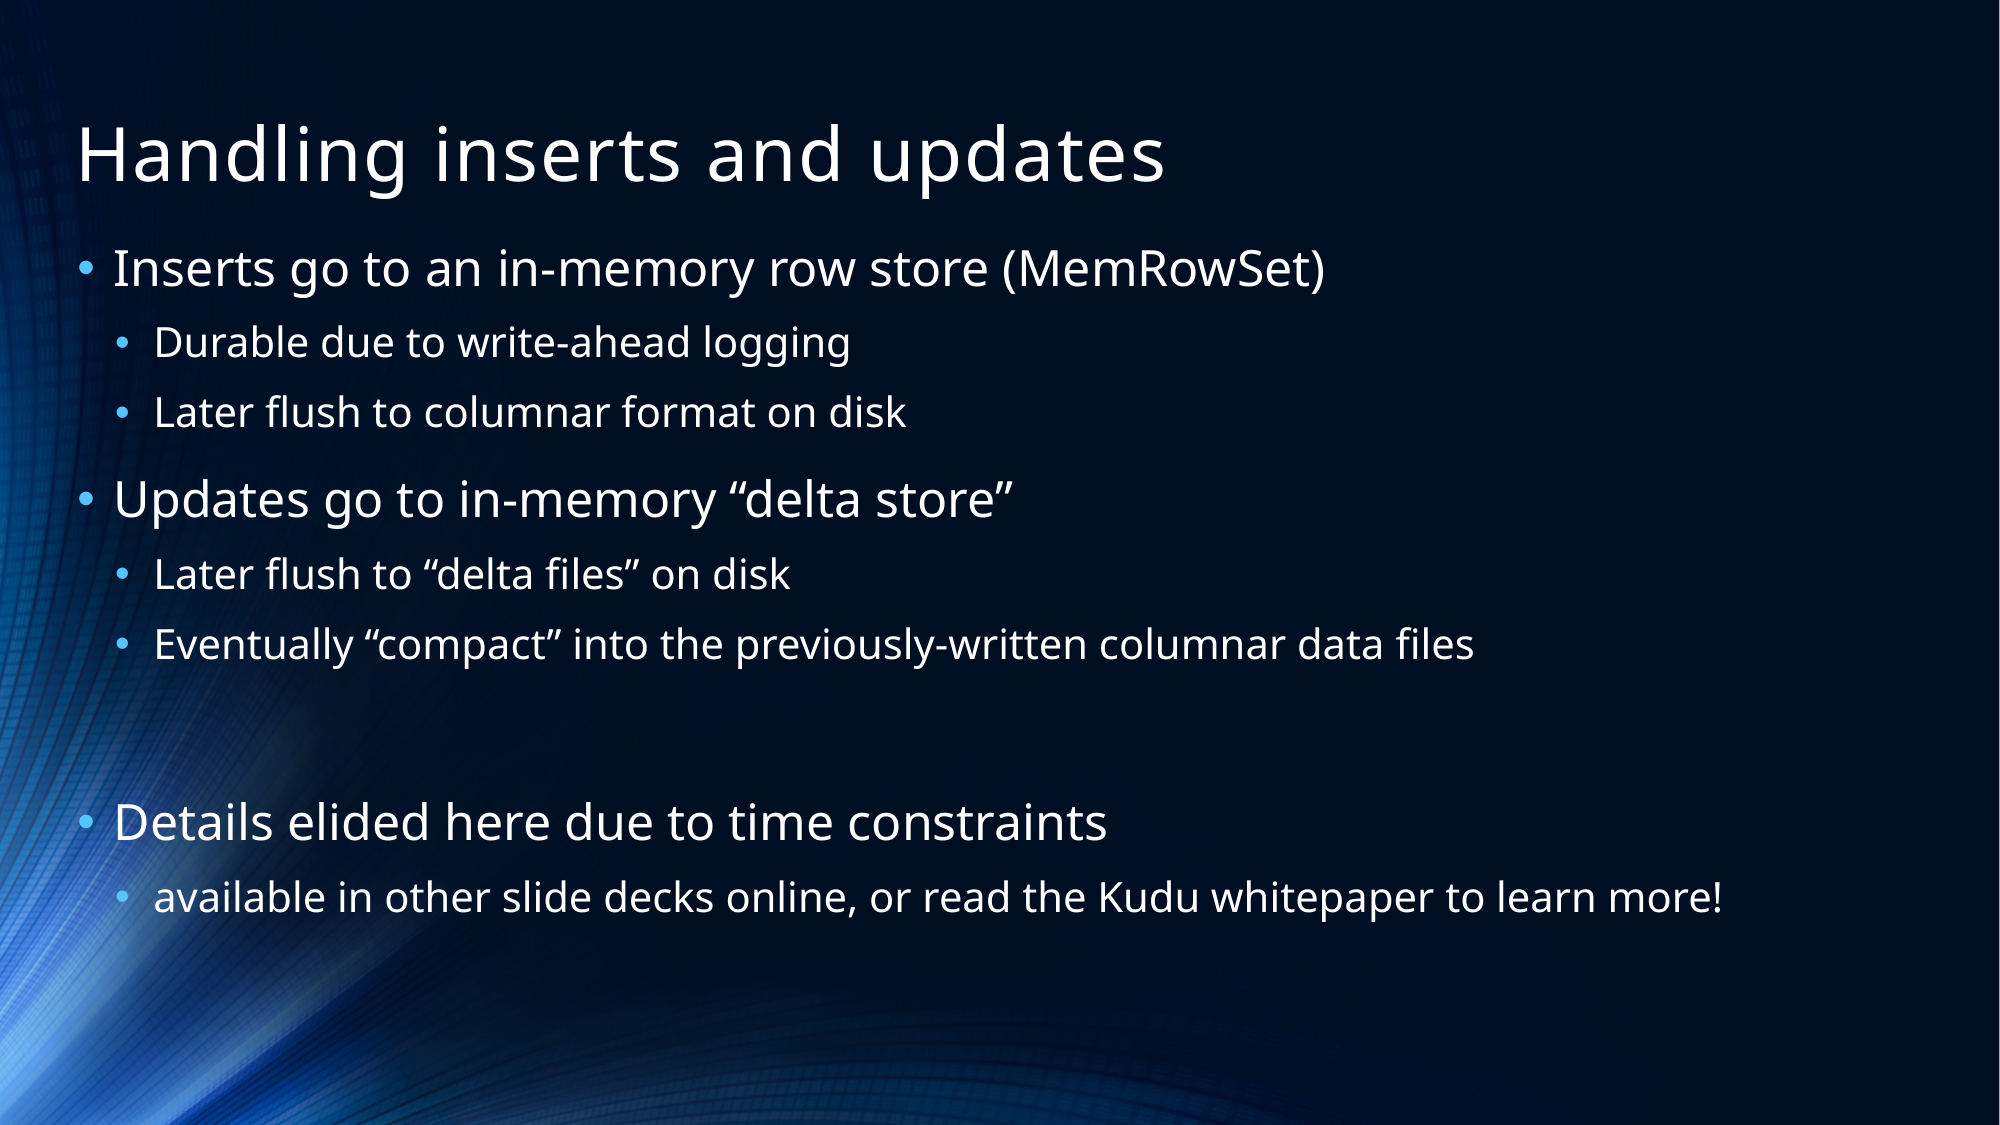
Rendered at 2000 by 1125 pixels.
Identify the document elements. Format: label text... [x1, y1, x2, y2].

picture [0, 0, 2000, 1125]
list Inserts go to an in-memory row store (MemRowSet) Durable due to write-ahead logging Later flush to columnar format on disk Updates go to in-memory “delta store” Later flush to “delta files” on disk Eventually “compact” into the previously-written columnar data files Details elided here due to time constraints available in other slide decks online, or read the Kudu whitepaper to learn more! [62, 235, 1919, 1017]
title Handling inserts and updates [60, 75, 1916, 205]
